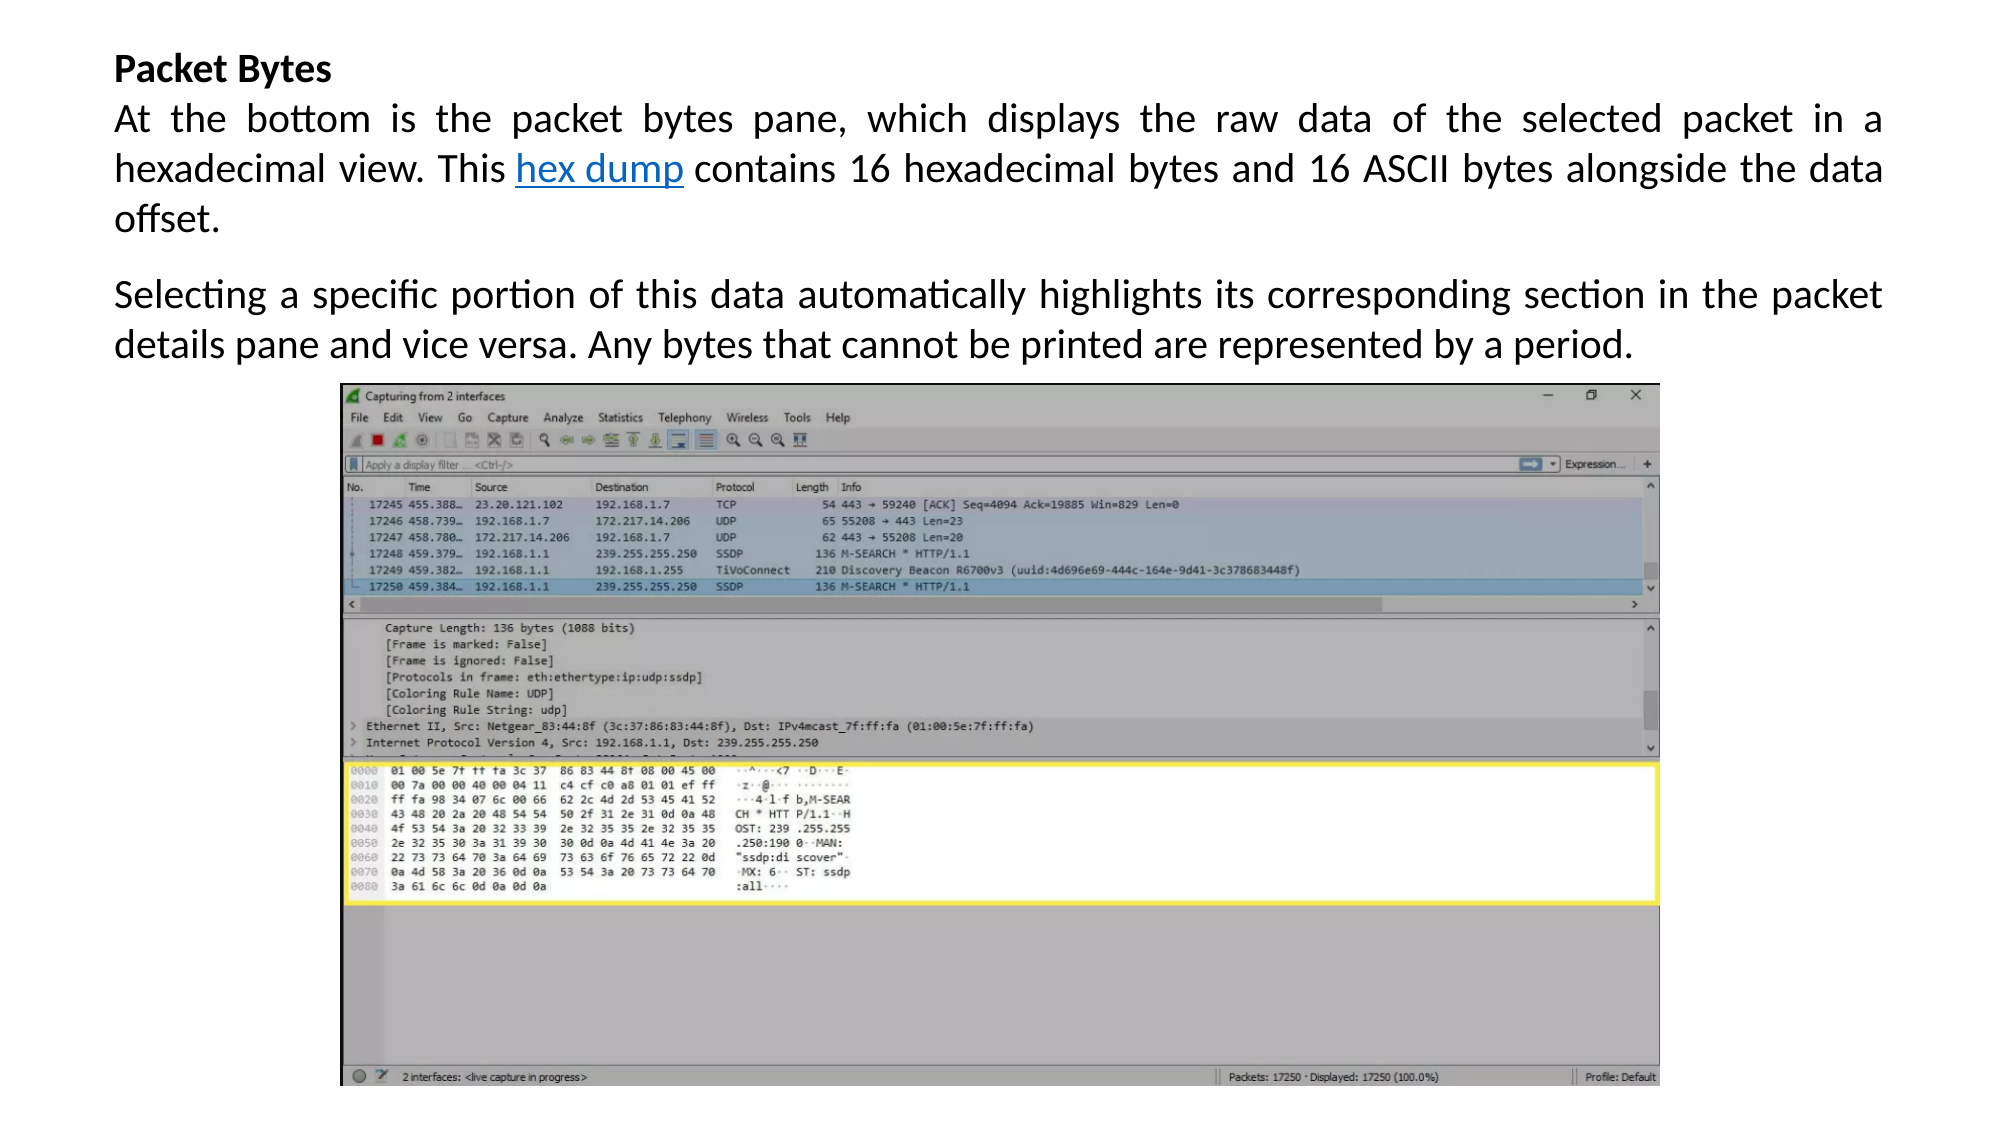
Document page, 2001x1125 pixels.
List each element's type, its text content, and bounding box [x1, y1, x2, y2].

text_box Packet Bytes At the bottom is the packet bytes pane, which displays the raw data of the selected packet in a hexadecimal view. This hex dump contains 16 hexadecimal bytes and 16 ASCII bytes alongside the data offset. Selecting a specific portion of this data automatically highlights its corresponding section in the packet details pane and vice versa. Any bytes that cannot be printed are represented by a period. [99, 33, 1900, 375]
picture [340, 383, 1660, 1086]
